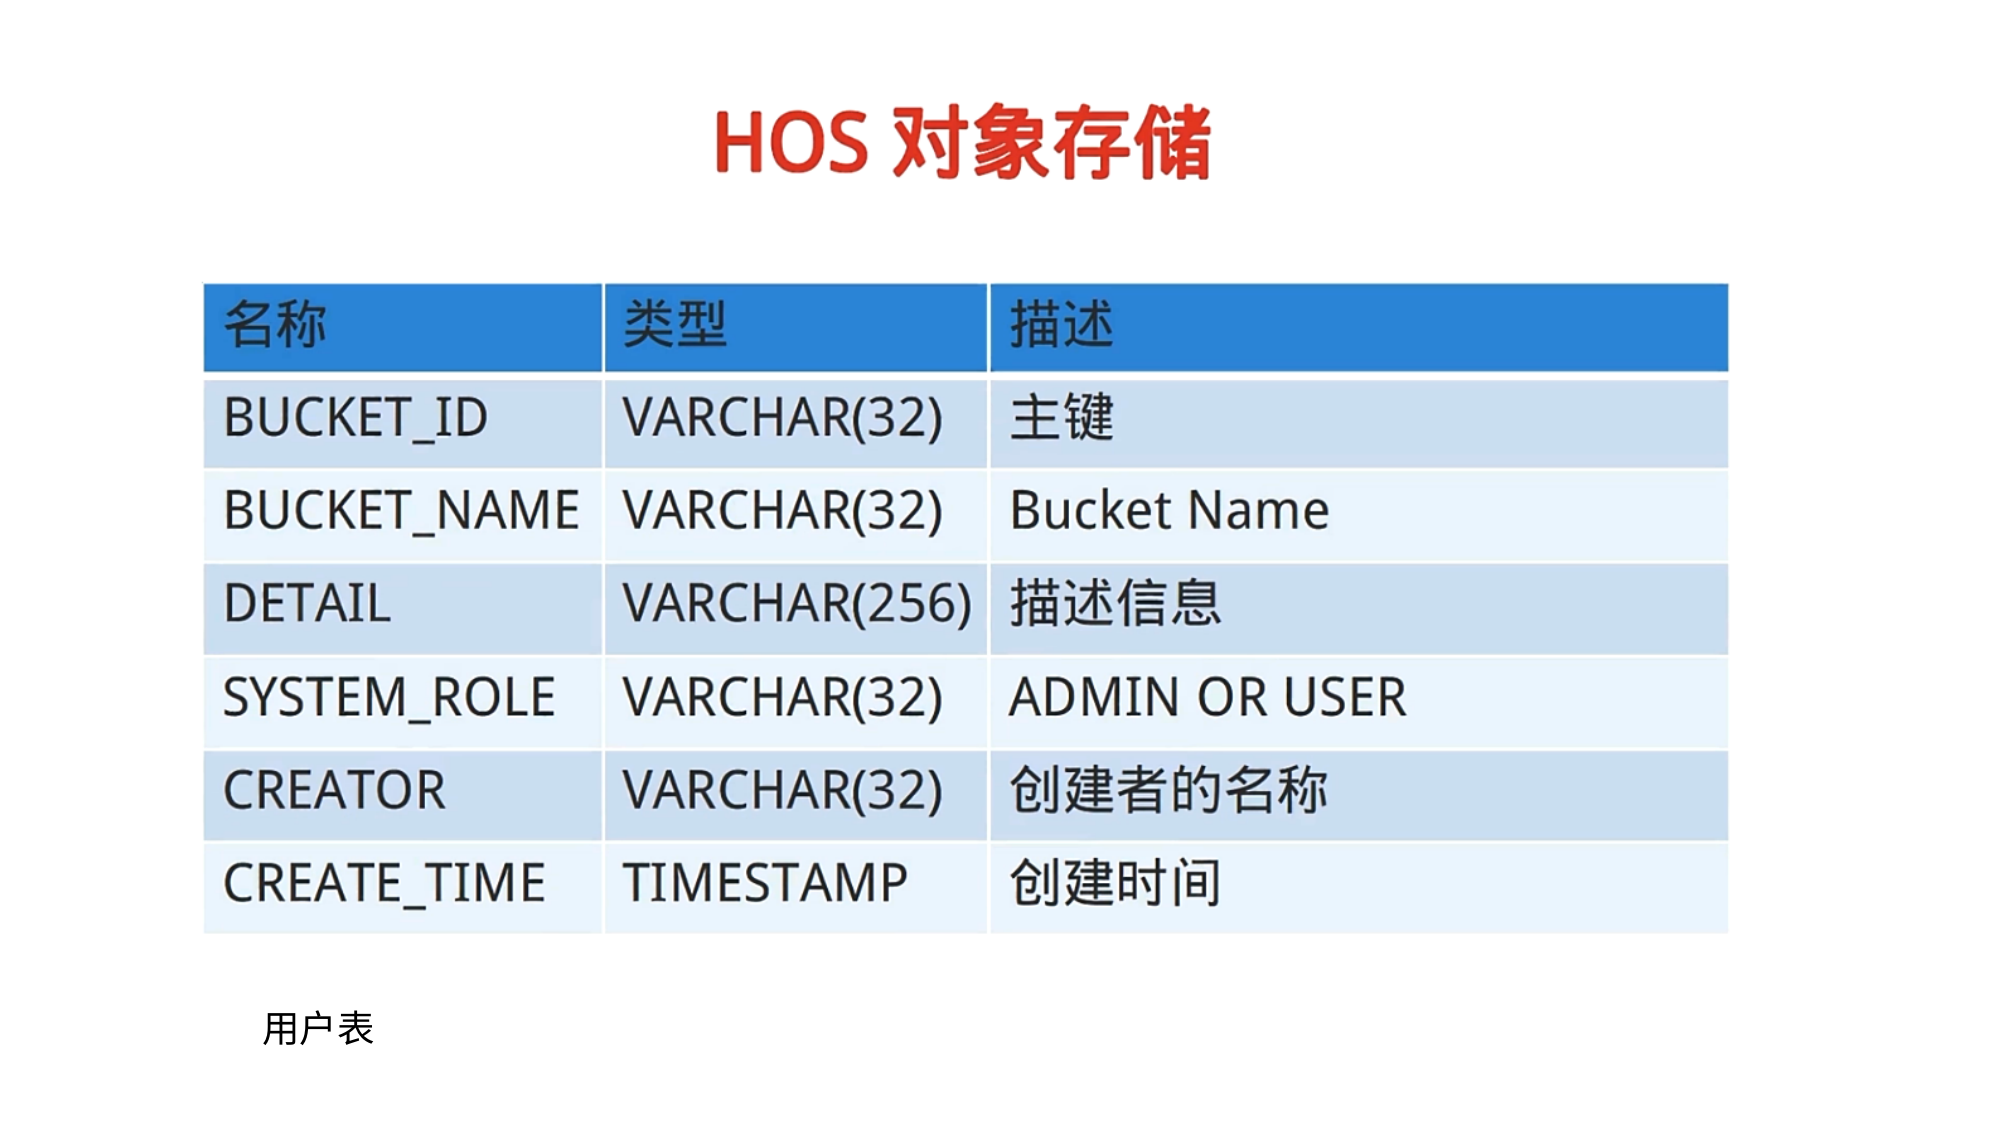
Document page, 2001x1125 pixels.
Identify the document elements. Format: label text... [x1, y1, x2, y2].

picture [57, 26, 1839, 998]
text_box 用户表 [247, 998, 858, 1058]
